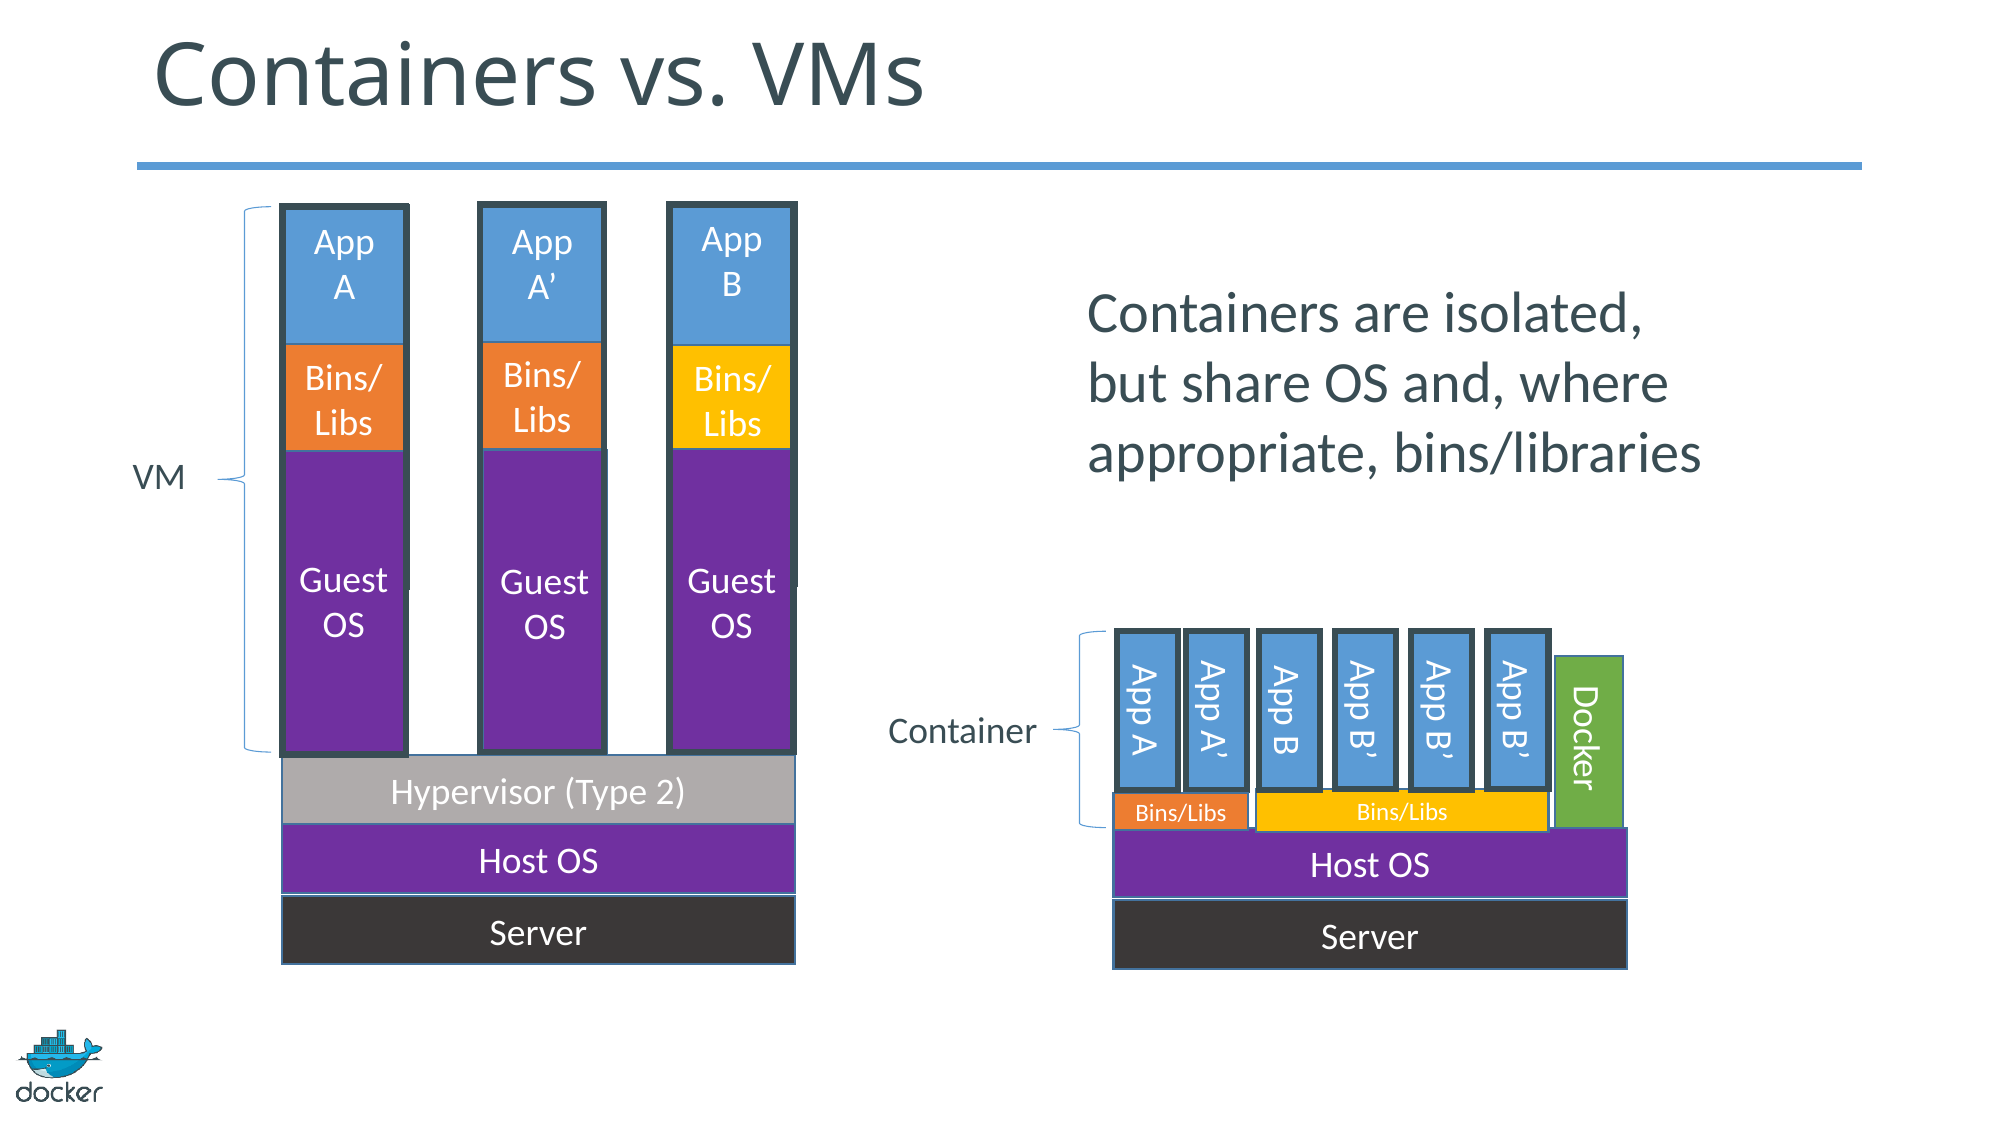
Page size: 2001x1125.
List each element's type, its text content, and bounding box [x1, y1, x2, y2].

text_box Docker [1554, 655, 1624, 827]
picture [0, 1010, 131, 1121]
text_box Host OS [1112, 827, 1628, 898]
text_box Container [873, 699, 1053, 759]
text_box [669, 203, 795, 753]
text_box App B’ [1486, 630, 1549, 790]
text_box [1053, 630, 1106, 829]
text_box Hypervisor (Type 2) [281, 754, 796, 823]
title Containers vs. VMs [137, 22, 1863, 133]
text_box App B [1258, 630, 1321, 791]
text_box [479, 203, 605, 753]
text_box VM [117, 444, 201, 505]
text_box [217, 206, 272, 753]
text_box App B’ [1334, 630, 1397, 790]
text_box Server [1112, 899, 1628, 970]
text_box Guest OS [482, 449, 608, 756]
text_box Server [281, 895, 796, 965]
text_box Host OS [281, 823, 796, 894]
text_box App B’ [1410, 630, 1473, 791]
text_box App A’ [1185, 630, 1248, 791]
text_box App A [1116, 630, 1179, 791]
text_box Bins/Libs [1255, 788, 1550, 833]
text_box Containers are isolated, but share OS and, where appropriate, bins/libraries [1072, 267, 1749, 492]
text_box Bins/Libs [1112, 792, 1249, 831]
text_box [281, 205, 407, 755]
